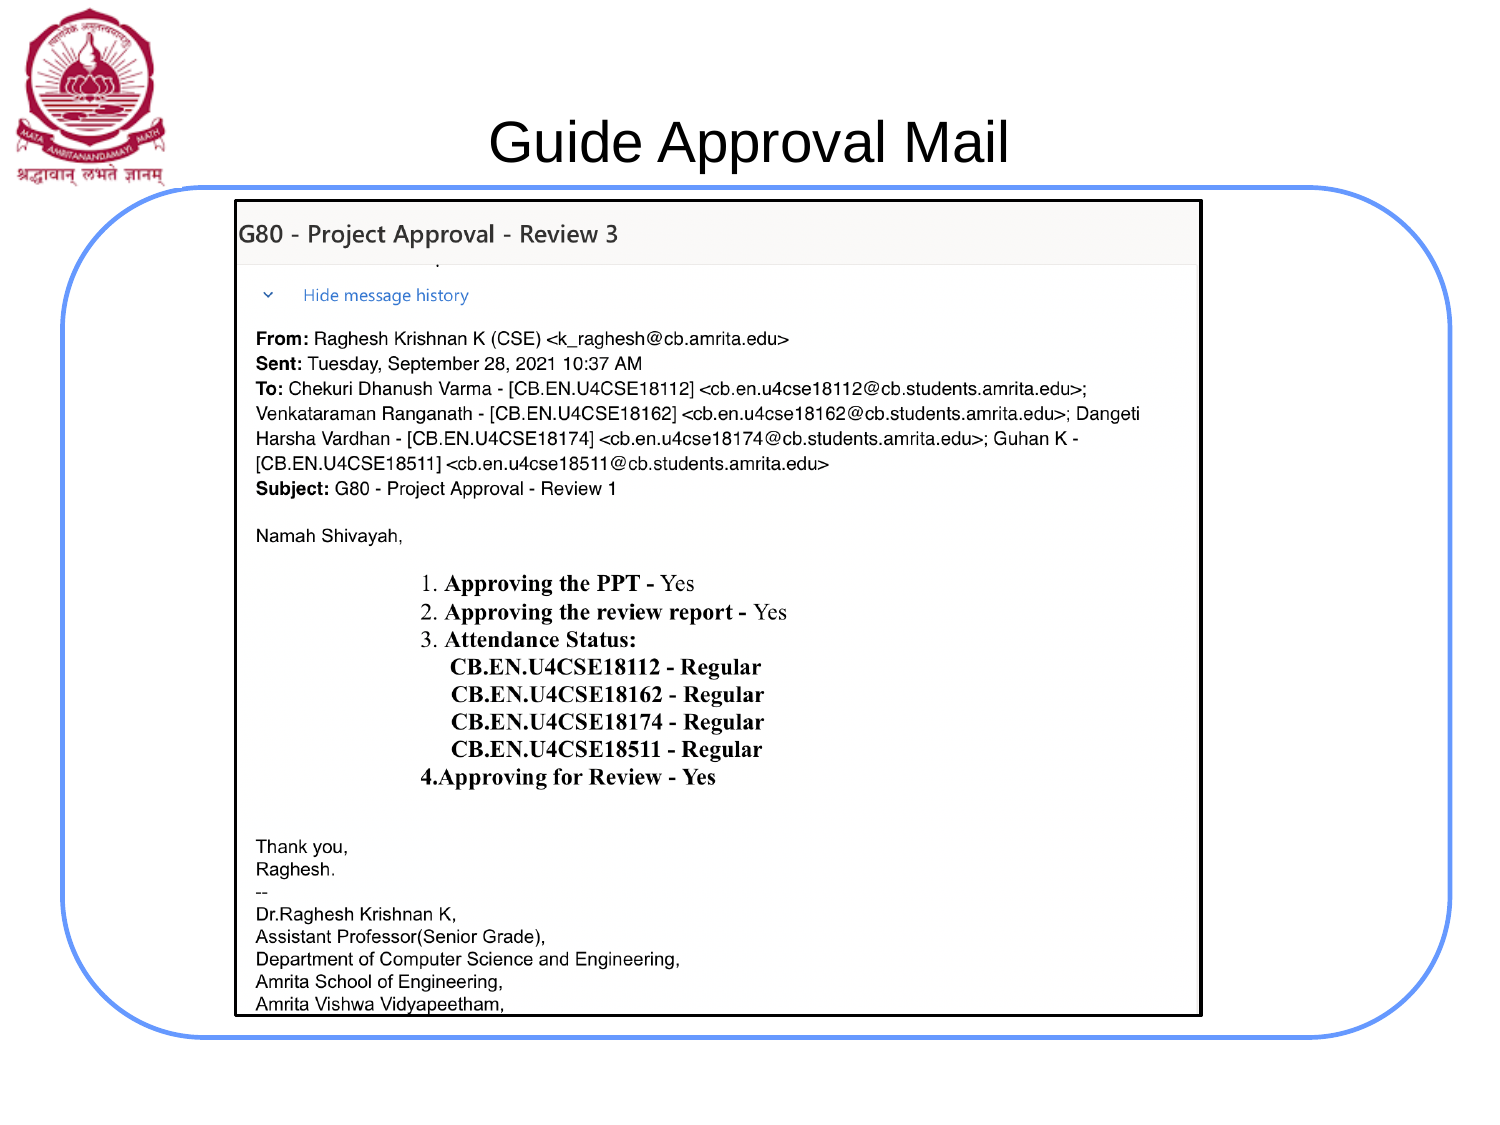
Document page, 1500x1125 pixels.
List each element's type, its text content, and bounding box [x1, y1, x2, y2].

title Guide Approval Mail [75, 15, 1425, 263]
picture [0, 6, 182, 188]
picture [236, 201, 1200, 1015]
